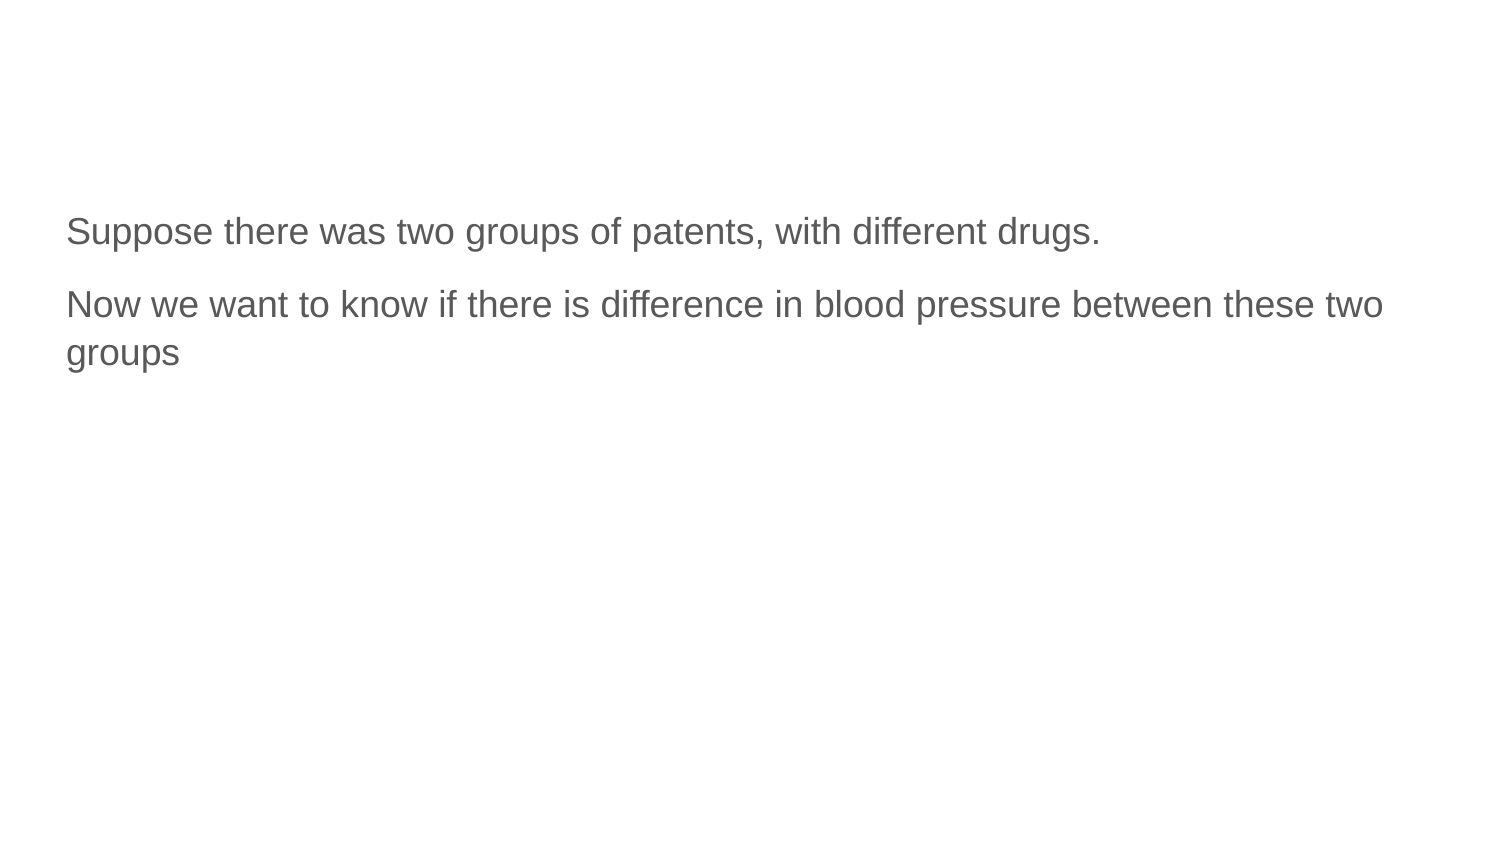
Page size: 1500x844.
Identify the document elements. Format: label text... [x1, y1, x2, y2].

list Suppose there was two groups of patents, with different drugs. Now we want to know if there is difference in blood pressure between these two groups [51, 189, 1449, 750]
